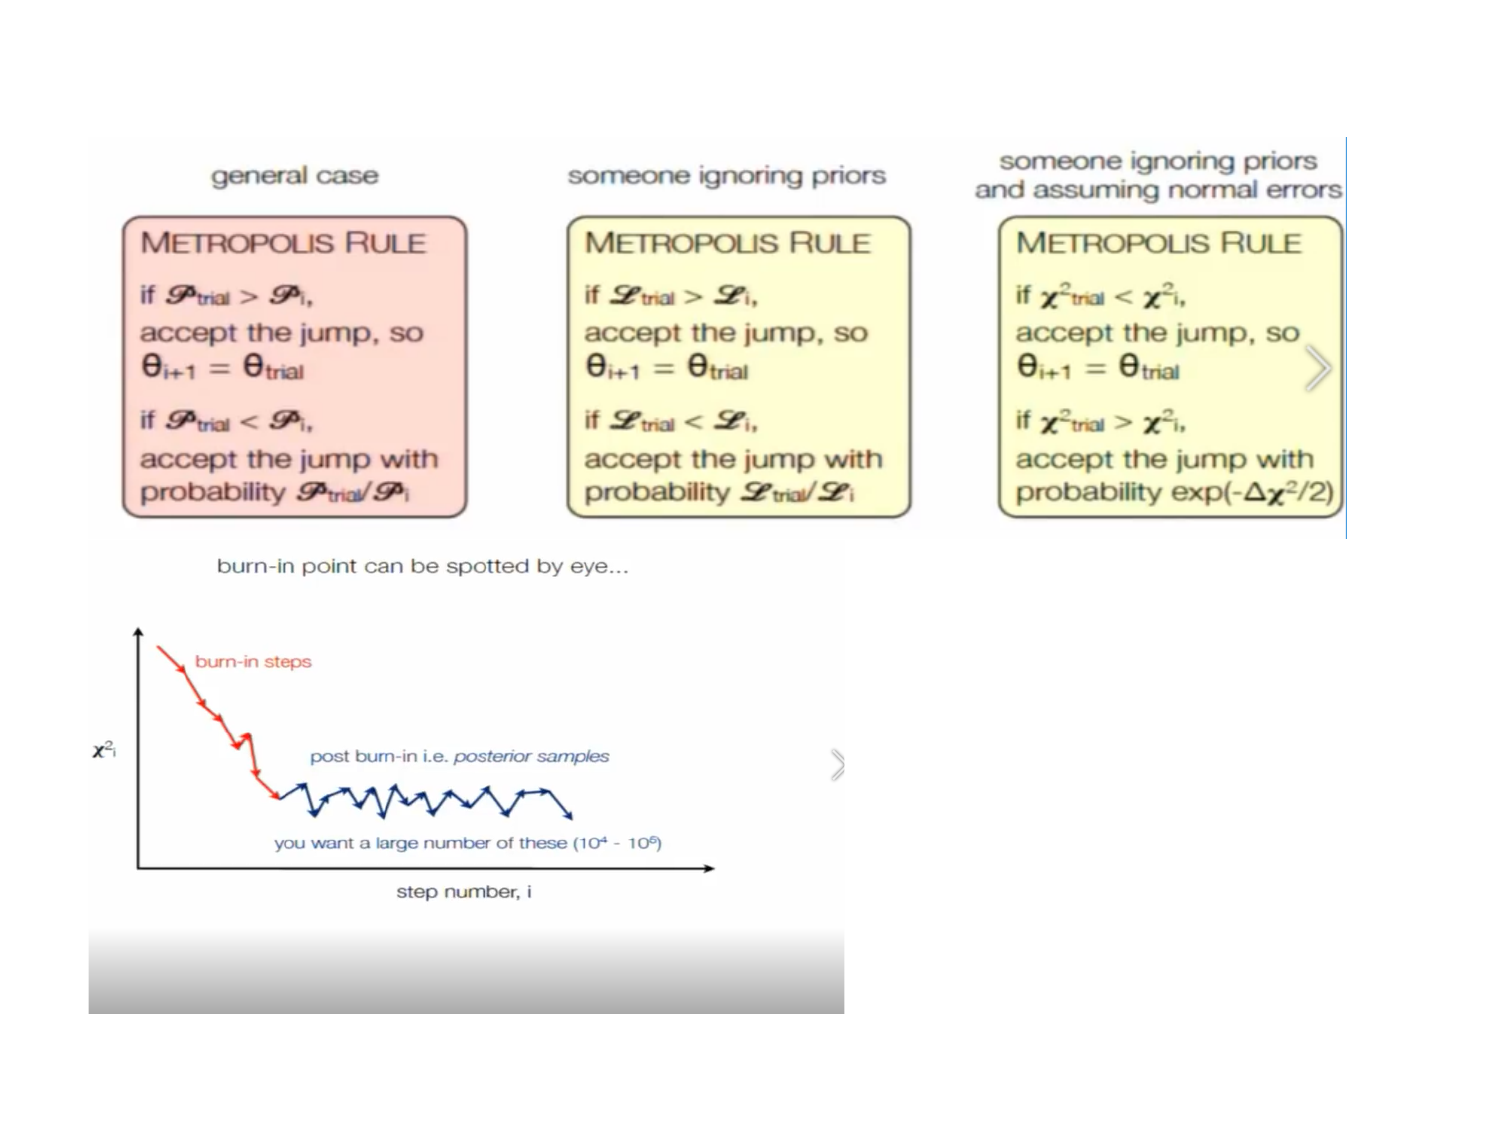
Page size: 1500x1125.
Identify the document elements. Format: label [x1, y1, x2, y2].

picture [88, 136, 1348, 1014]
